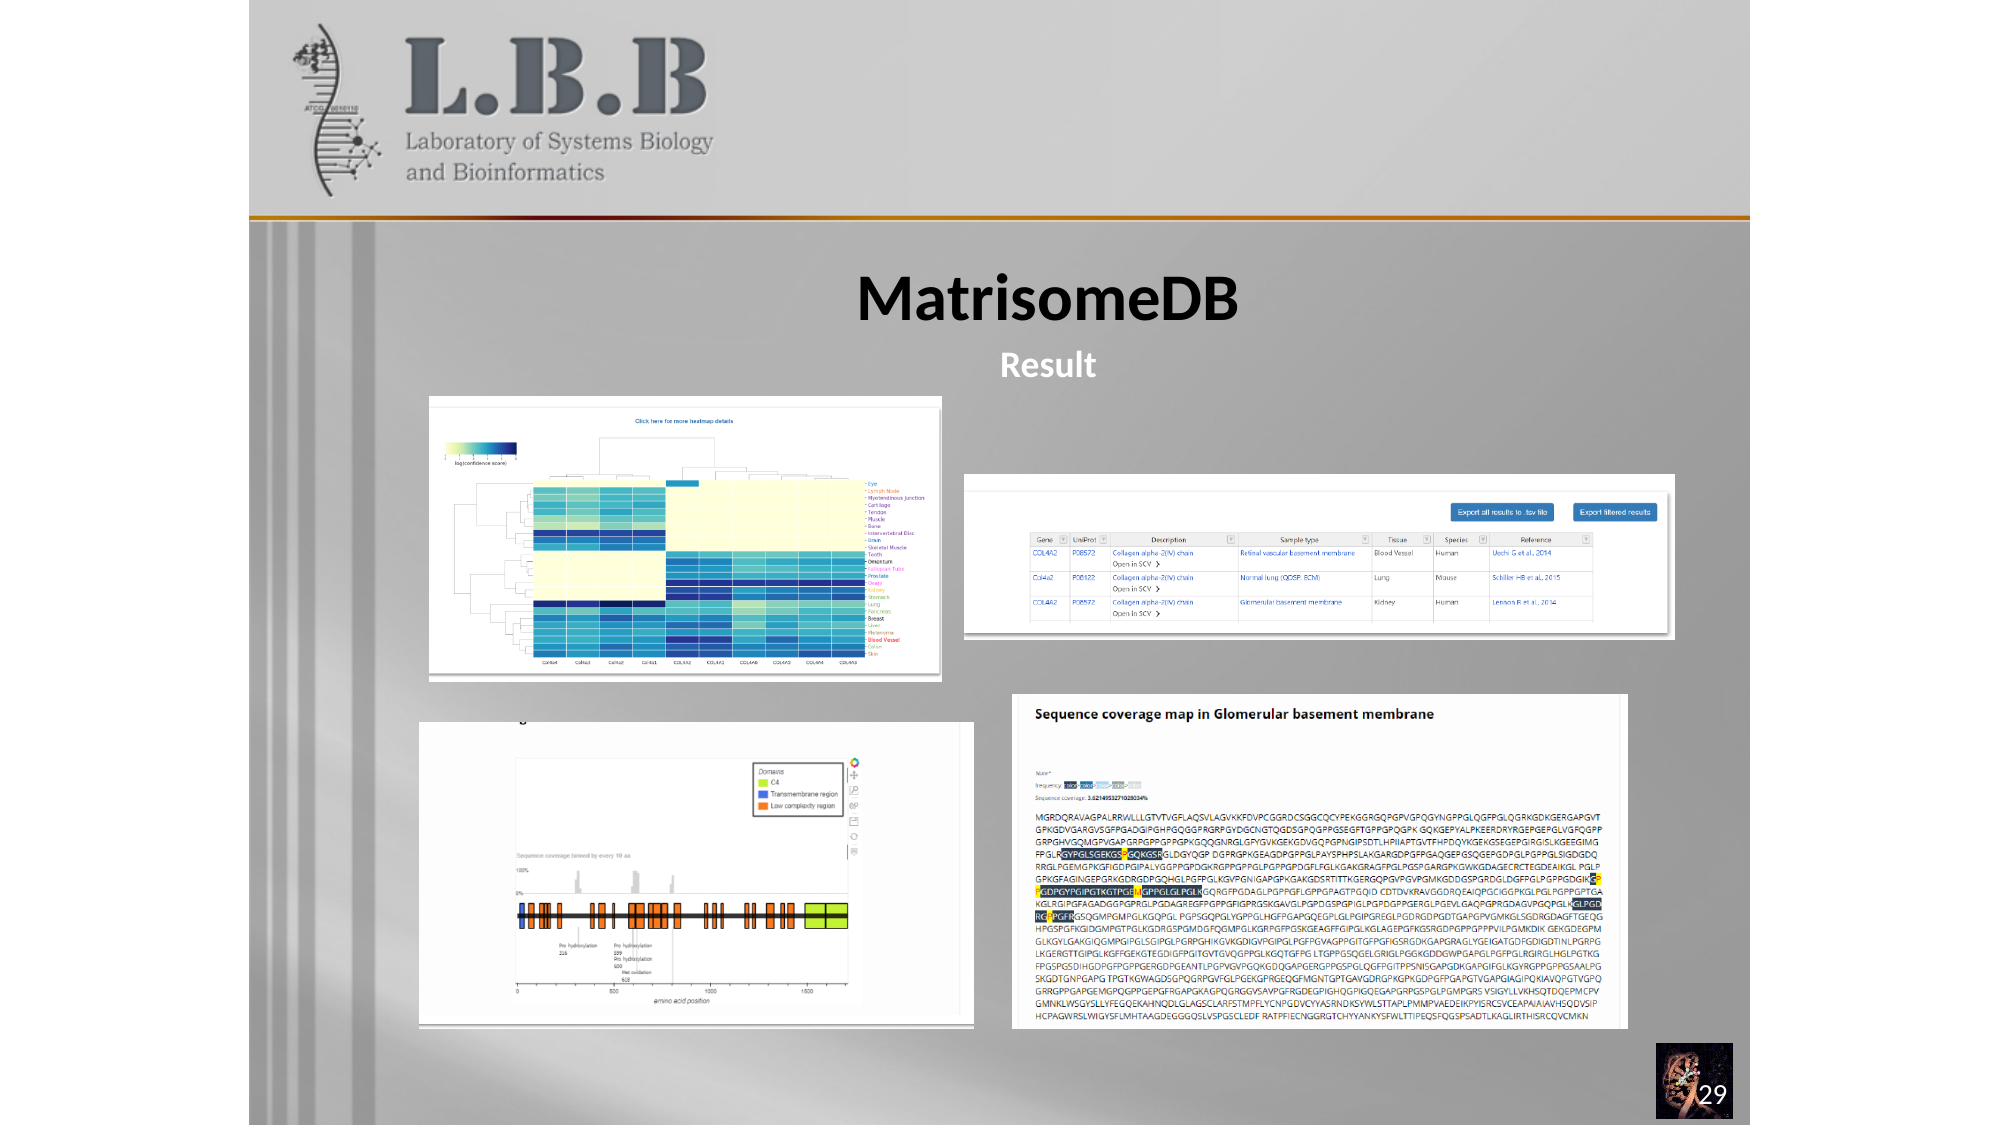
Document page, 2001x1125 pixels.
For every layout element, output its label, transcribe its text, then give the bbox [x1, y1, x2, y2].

title MatrisomeDB [364, 239, 1733, 343]
picture [249, 0, 1750, 1125]
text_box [1656, 1043, 1752, 1119]
subtitle Result [380, 332, 1717, 1032]
